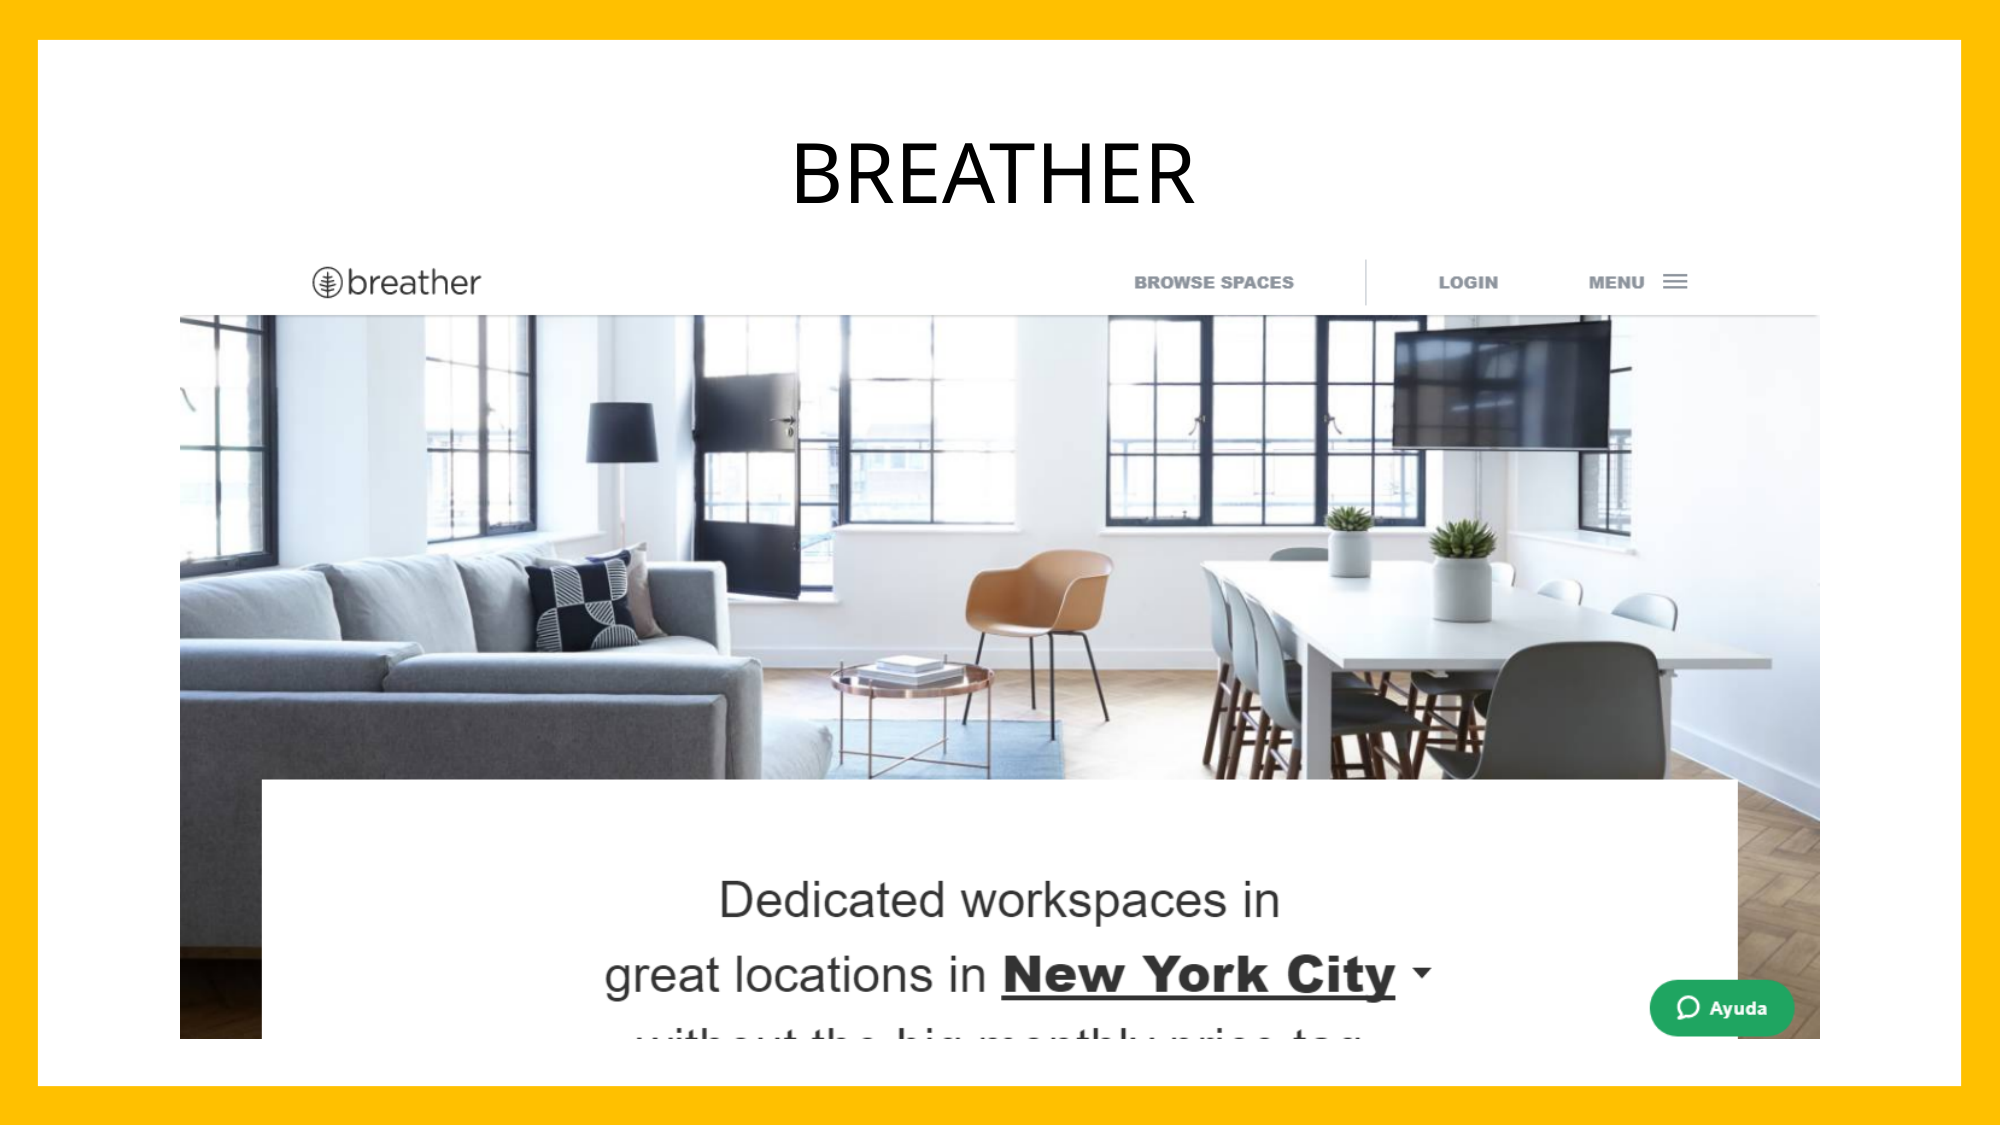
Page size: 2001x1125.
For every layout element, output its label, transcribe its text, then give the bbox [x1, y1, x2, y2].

picture [180, 250, 1820, 1040]
title BREATHER [774, 86, 1226, 247]
